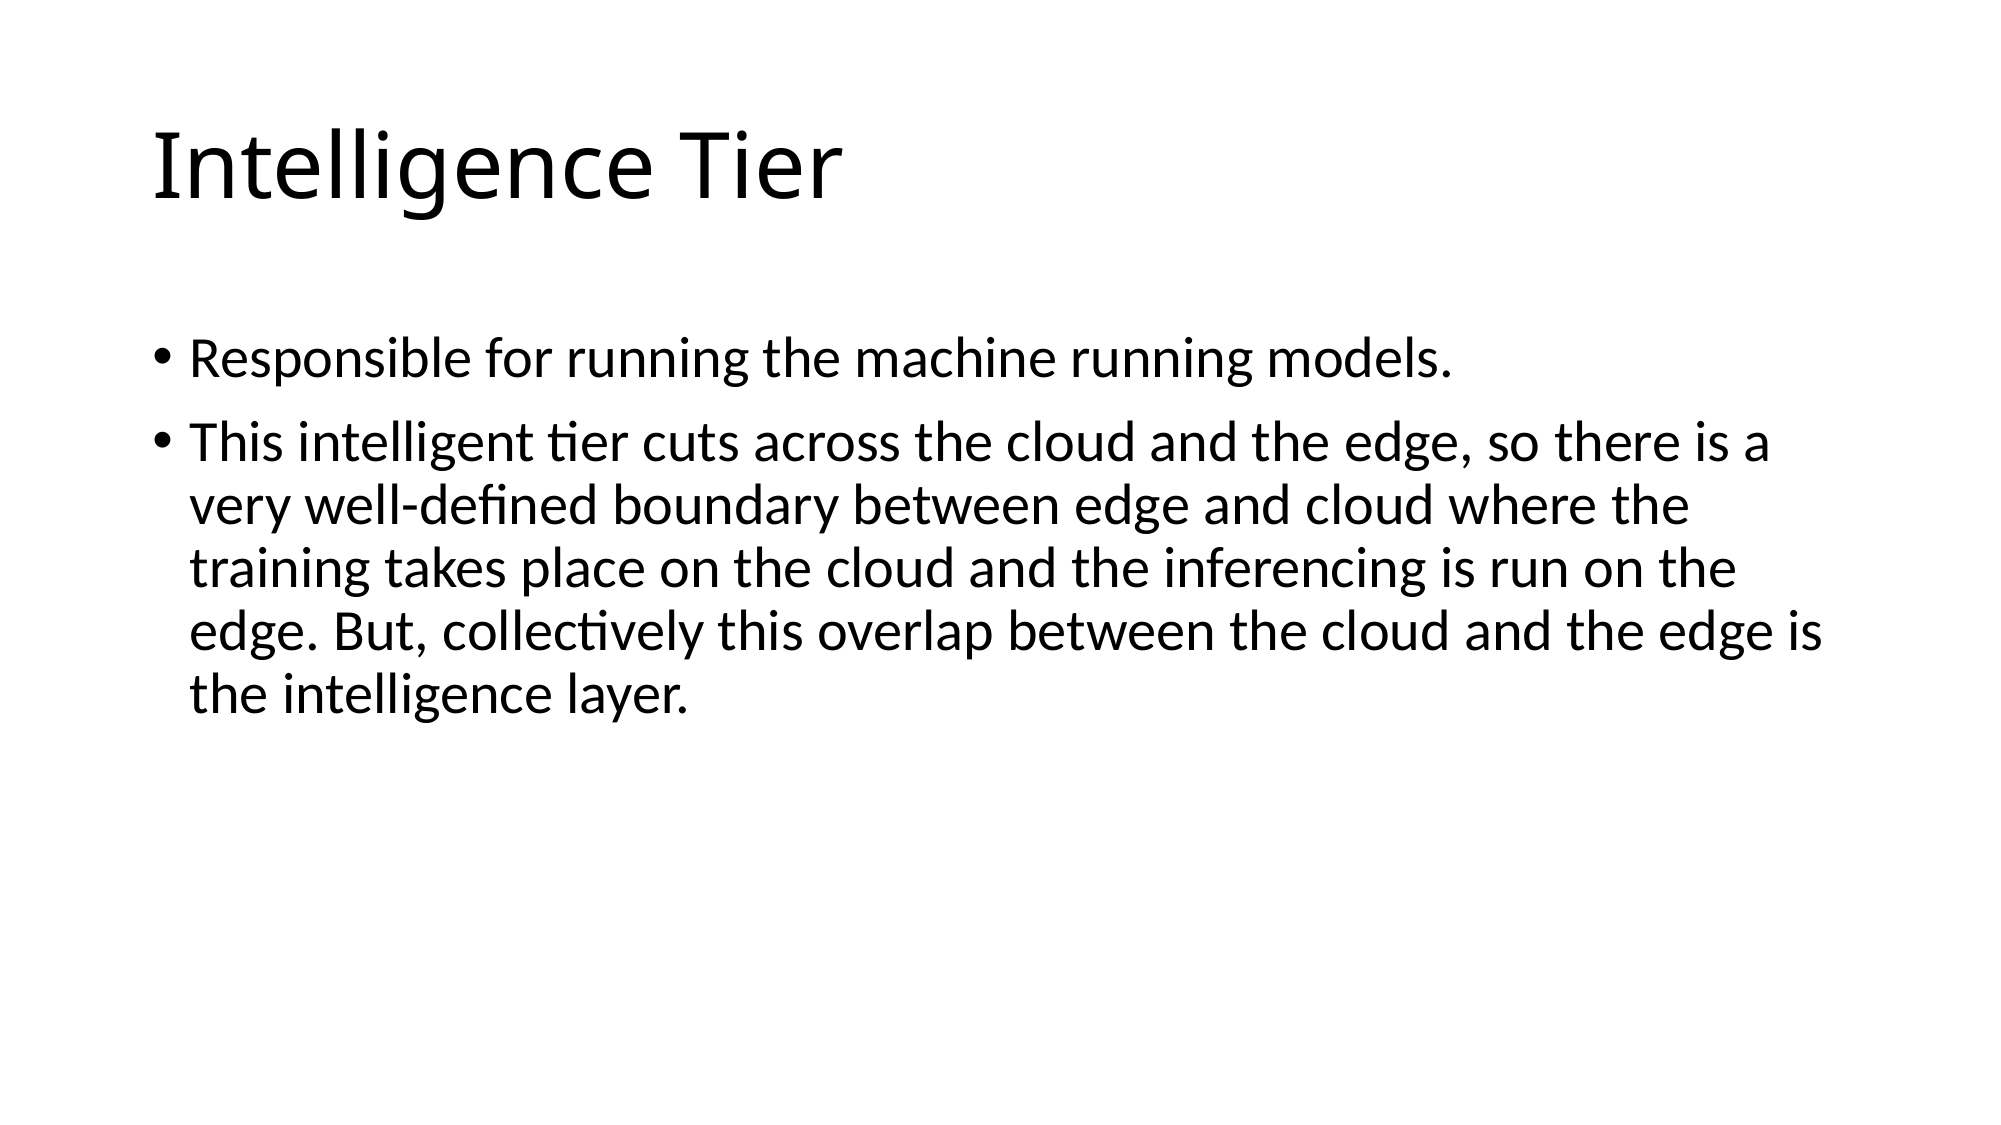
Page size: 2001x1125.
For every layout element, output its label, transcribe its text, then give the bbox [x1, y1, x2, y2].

title Intelligence Tier [137, 59, 1863, 278]
list Responsible for running the machine running models. This intelligent tier cuts across the cloud and the edge, so there is a very well-defined boundary between edge and cloud where the training takes place on the cloud and the inferencing is run on the edge. But, collectively this overlap between the cloud and the edge is the intelligence layer. [137, 319, 1863, 1034]
